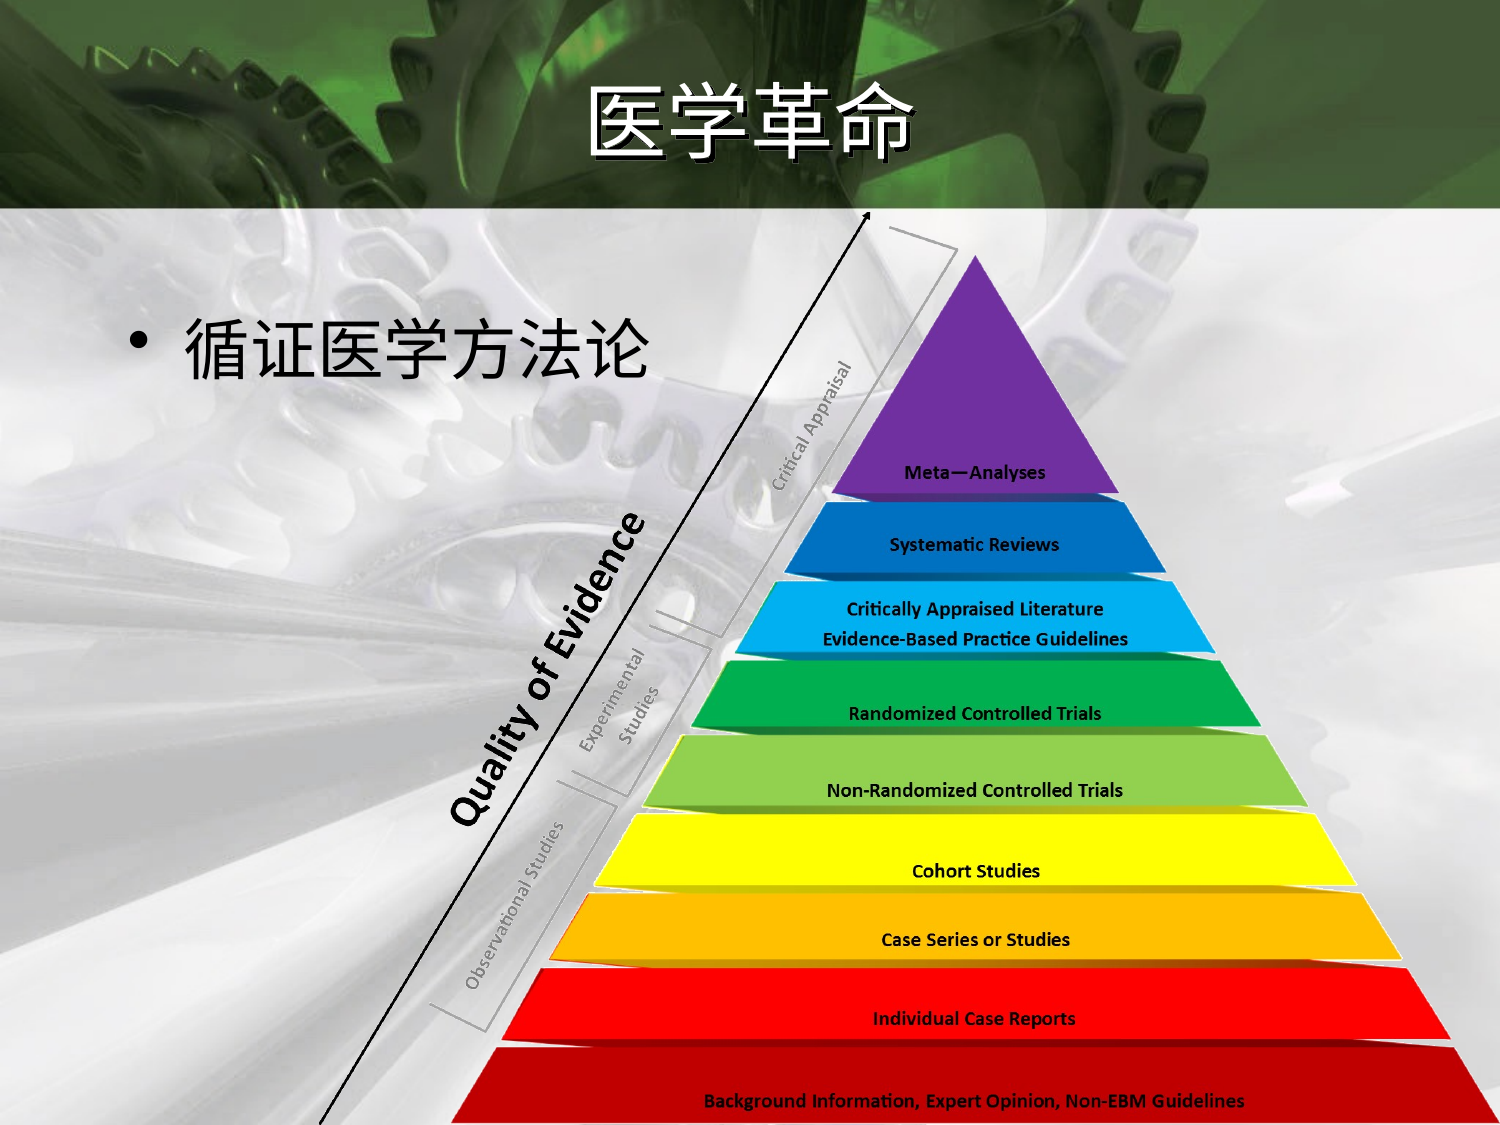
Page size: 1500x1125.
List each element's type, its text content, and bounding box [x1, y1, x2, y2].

picture [0, 0, 1500, 1125]
list 循证医学方法论 [112, 299, 313, 1001]
title 医学革命 [112, 24, 1388, 213]
